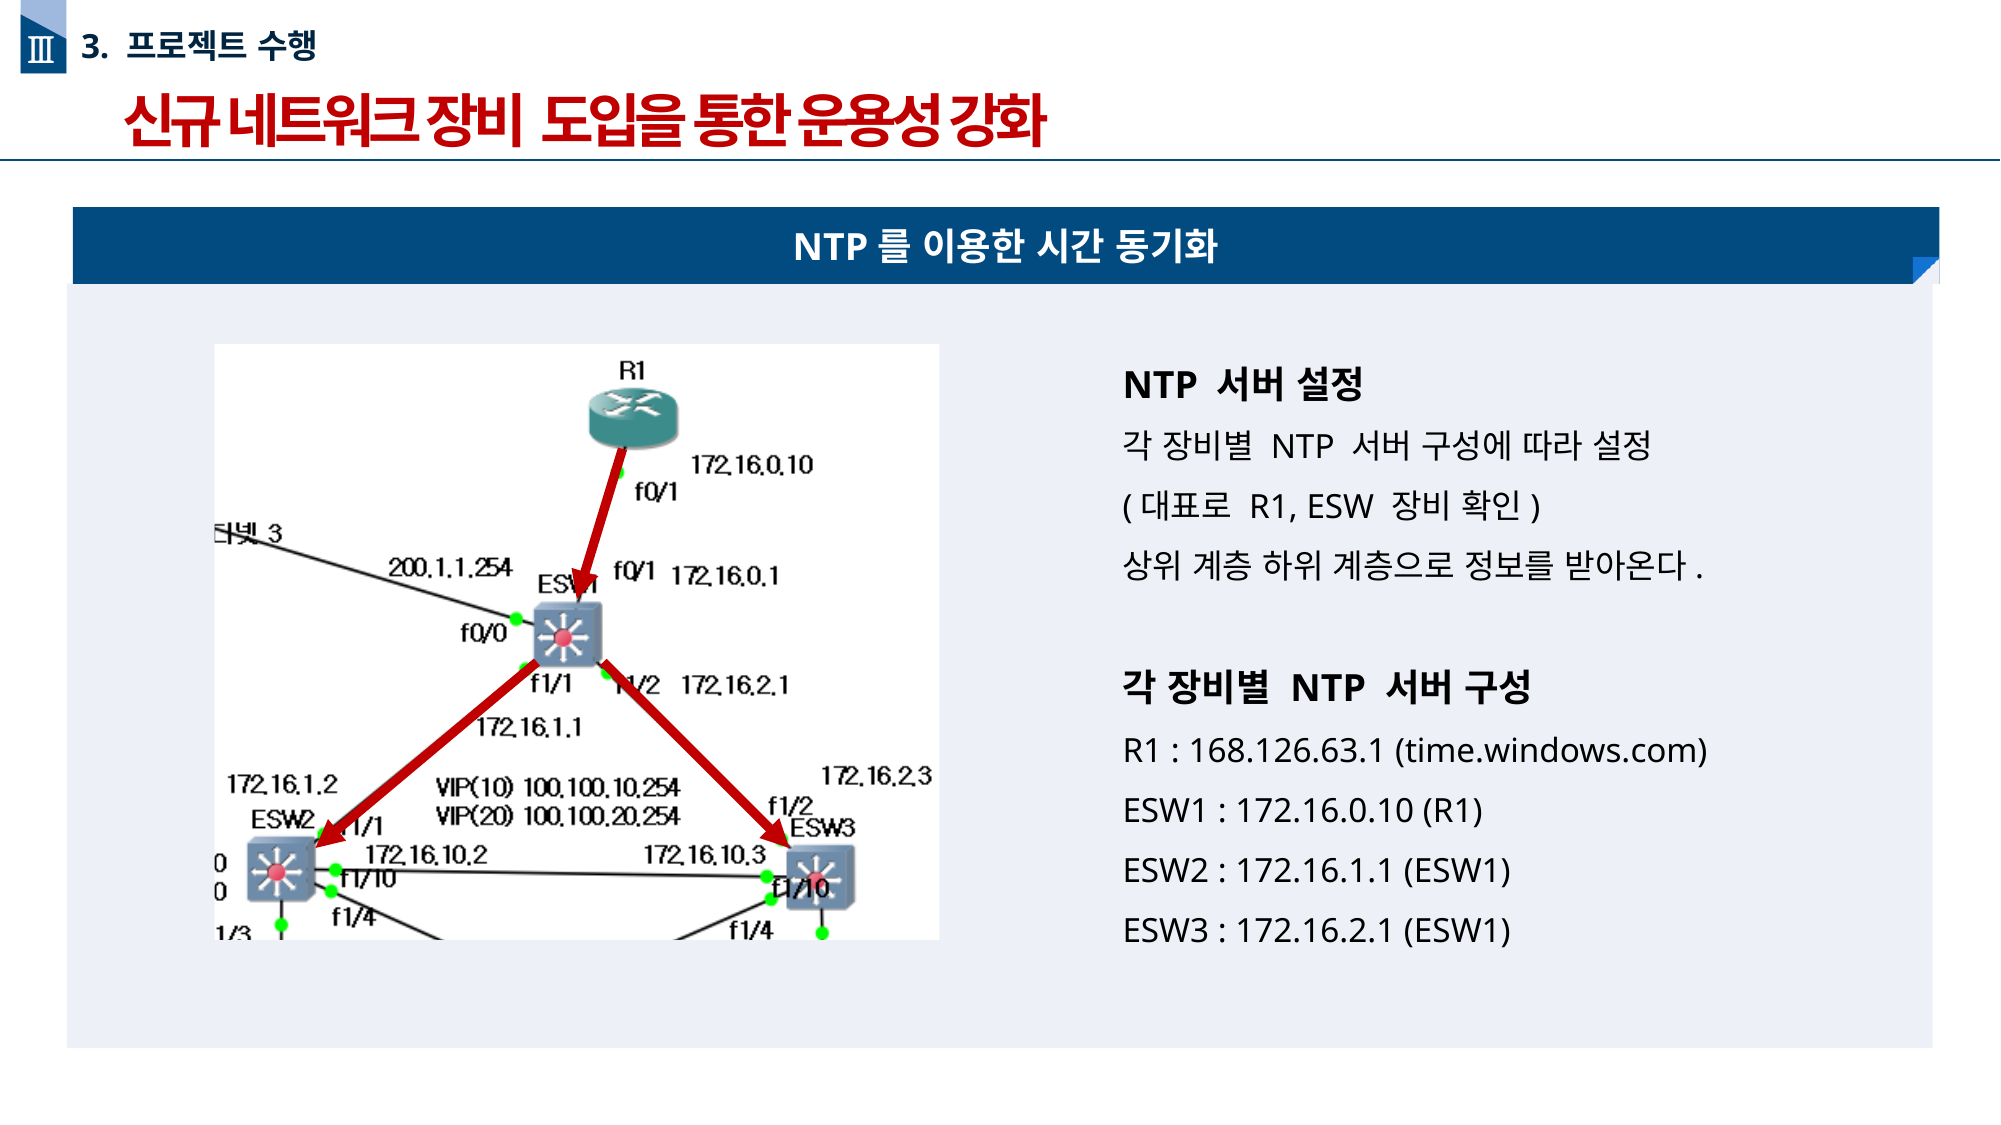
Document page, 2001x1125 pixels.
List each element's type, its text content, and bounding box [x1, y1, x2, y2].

text_box [66, 282, 1934, 1049]
text_box 각 장비별 NTP 서버 구성 R1 : 168.126.63.1 (time.windows.com) ESW1 : 172.16.0.10 (R1) ESW2 : 172.16.1.1 (ESW1) ESW3 : 172.16.2.1 (ESW1) [1060, 641, 1879, 1024]
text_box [214, 344, 940, 940]
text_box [72, 207, 1940, 284]
text_box 신규 네트워크 장비 도입을 통한 운용성 강화 [107, 76, 1480, 159]
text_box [20, 0, 67, 170]
text_box 3. 프로젝트 수행 [67, 17, 684, 73]
text_box NTP 서버 설정 각 장비별 NTP 서버 구성에 따라 설정 (대표로 R1, ESW 장비 확인) 상위 계층 하위 계층으로 정보를 받아온다. [1060, 338, 1879, 586]
